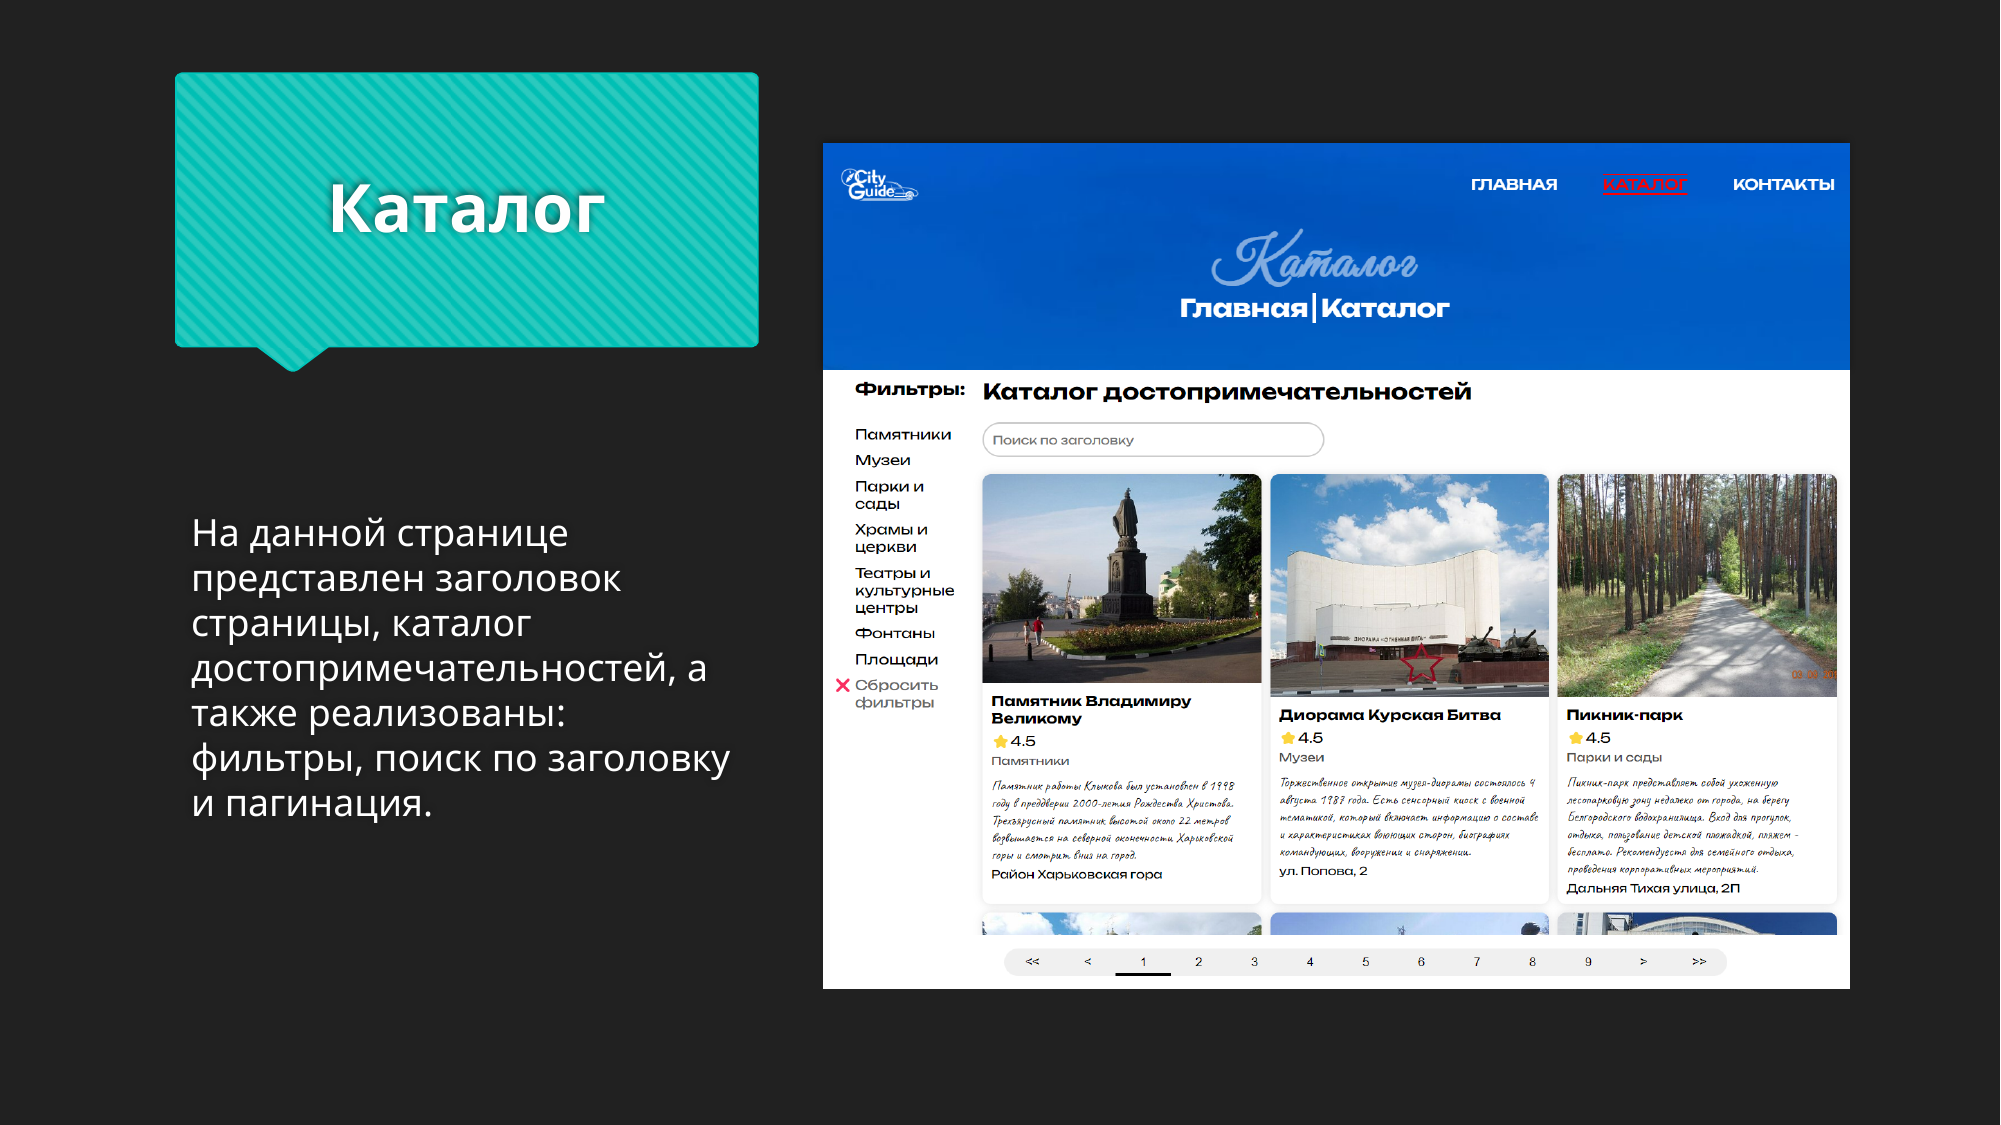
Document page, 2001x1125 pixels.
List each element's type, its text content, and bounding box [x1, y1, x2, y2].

list На данной странице представлен заголовок страницы, каталог достопримечательностей, а также реализованы: фильтры, поиск по заголовку и пагинация. [176, 370, 758, 962]
title Каталог [176, 73, 758, 339]
picture [823, 370, 1850, 990]
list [823, 142, 1850, 370]
